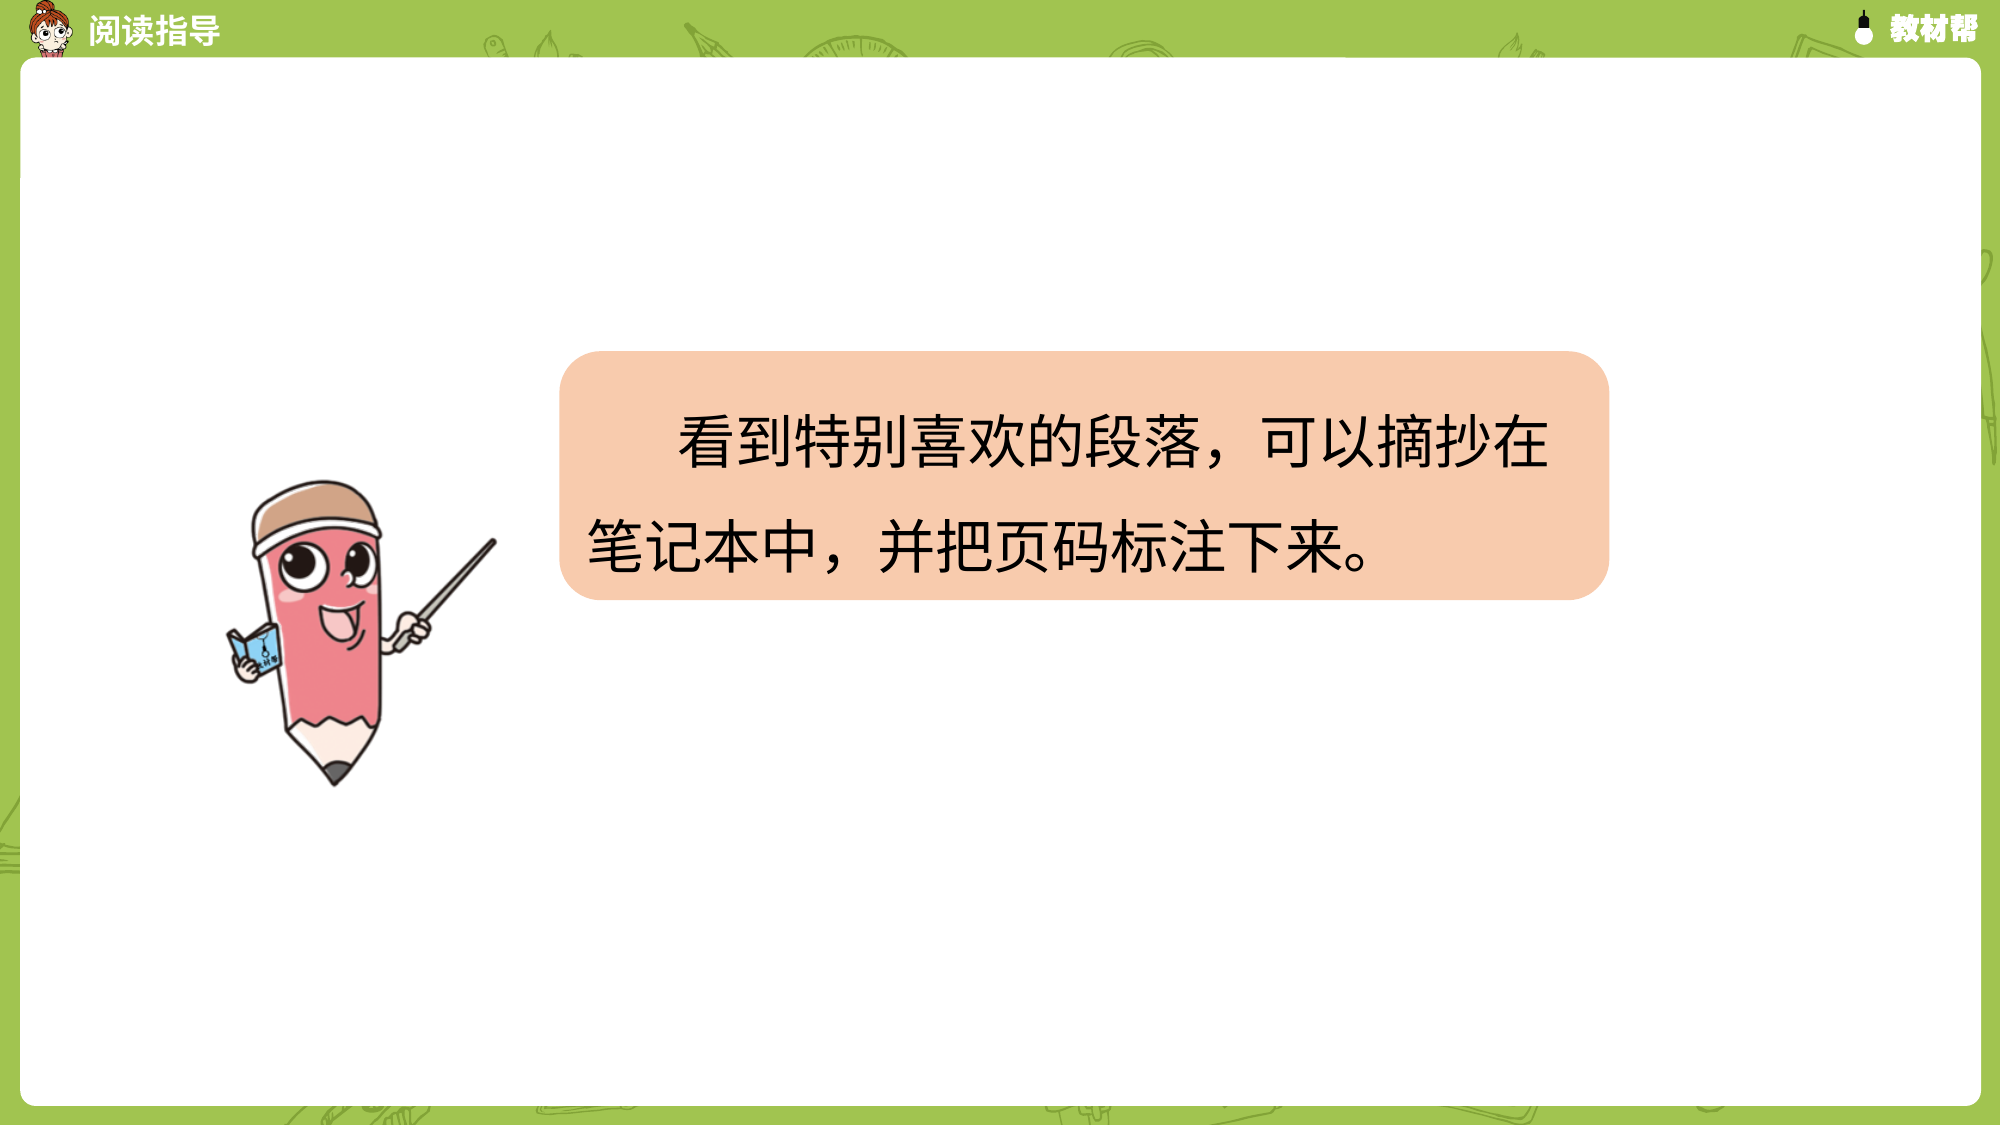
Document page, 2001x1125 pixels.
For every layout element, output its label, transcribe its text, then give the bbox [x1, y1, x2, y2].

picture [196, 476, 510, 790]
text_box 看到特别喜欢的段落，可以摘抄在笔记本中，并把页码标注下来。 [559, 351, 1610, 601]
picture [28, 0, 82, 59]
